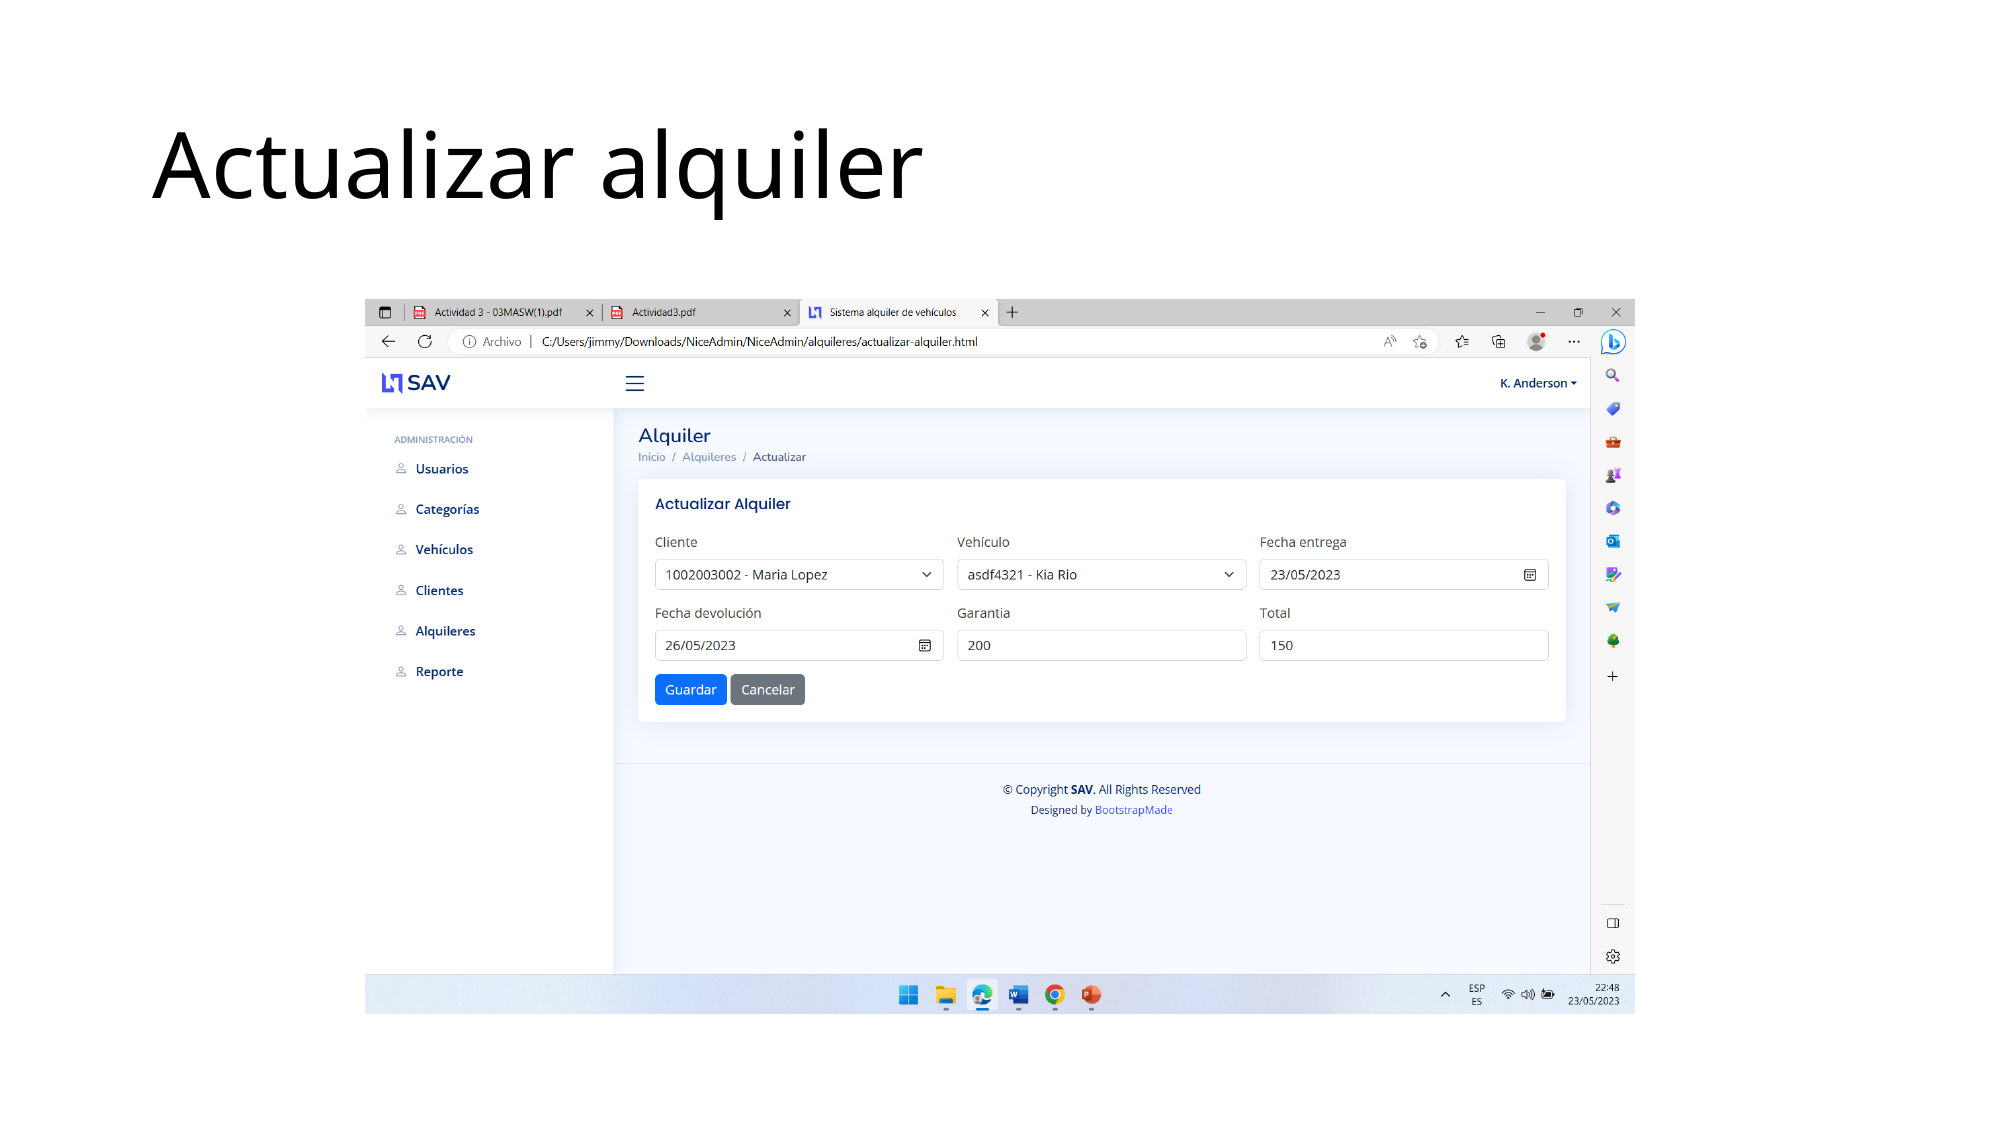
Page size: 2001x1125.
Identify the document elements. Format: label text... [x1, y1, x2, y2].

title Actualizar alquiler [137, 59, 1863, 278]
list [365, 299, 1635, 1014]
